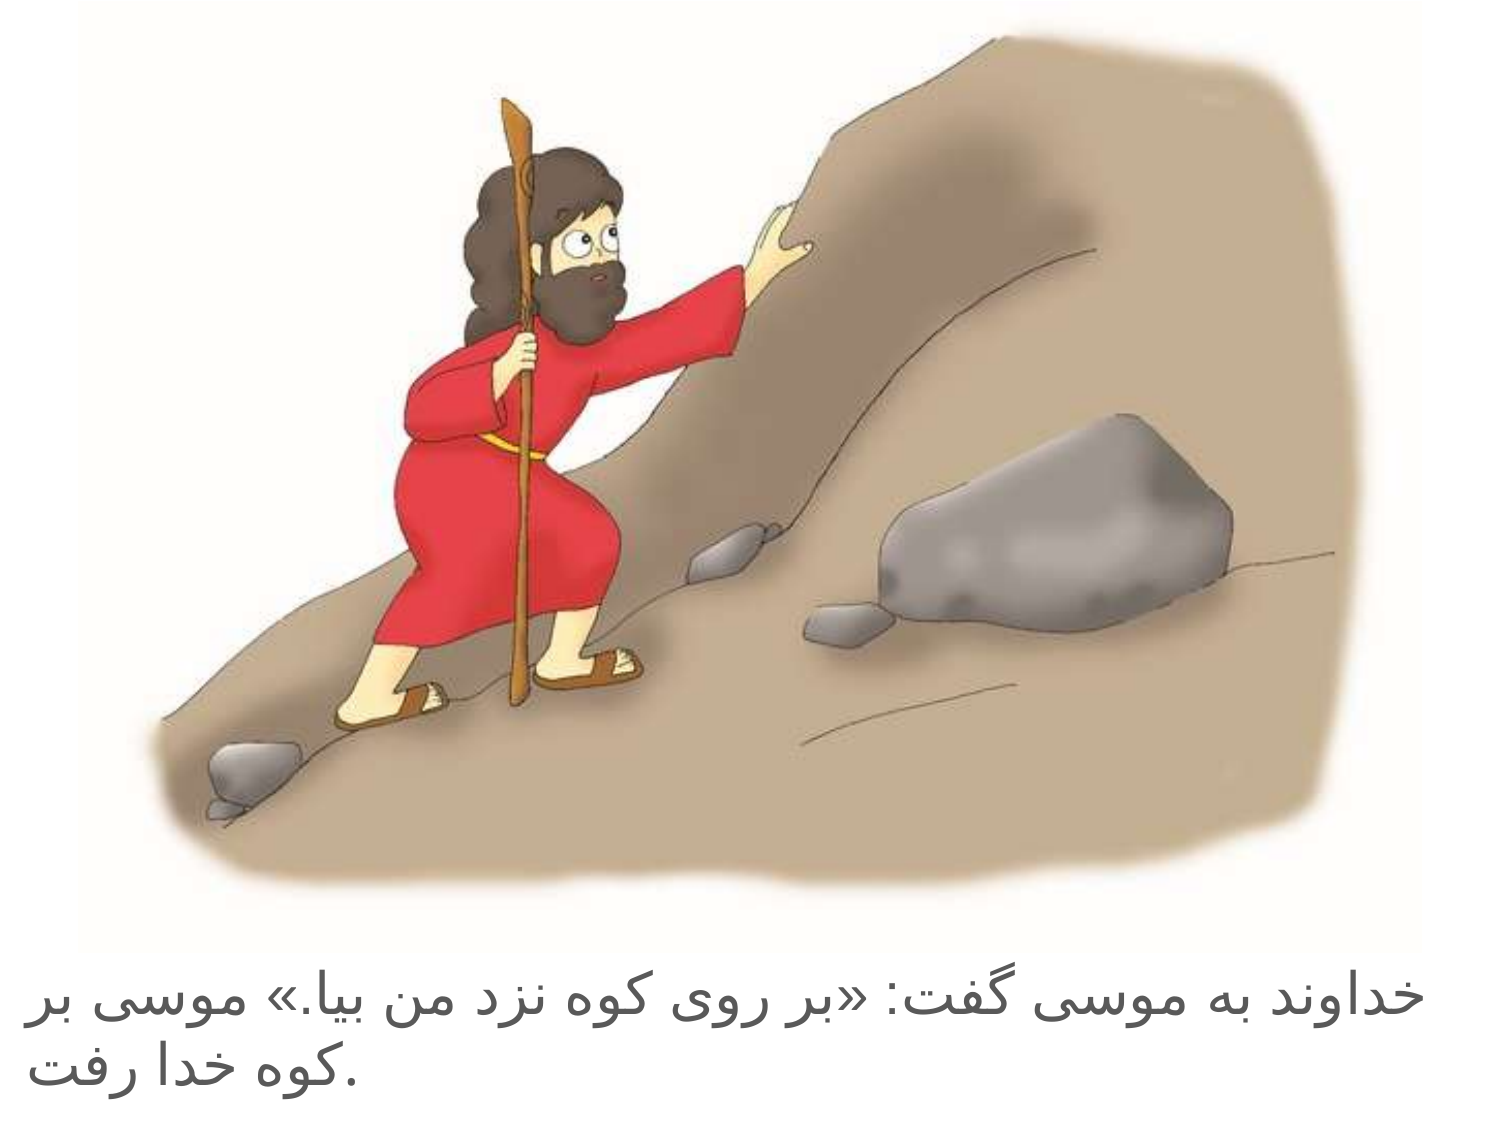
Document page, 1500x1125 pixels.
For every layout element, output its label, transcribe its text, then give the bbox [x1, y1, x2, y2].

picture [78, 0, 1422, 953]
text_box خداوند به موسی گفت: «بر روی کوه نزد من بیا.» موسی بر کوه خدا رفت. [11, 949, 1483, 1104]
